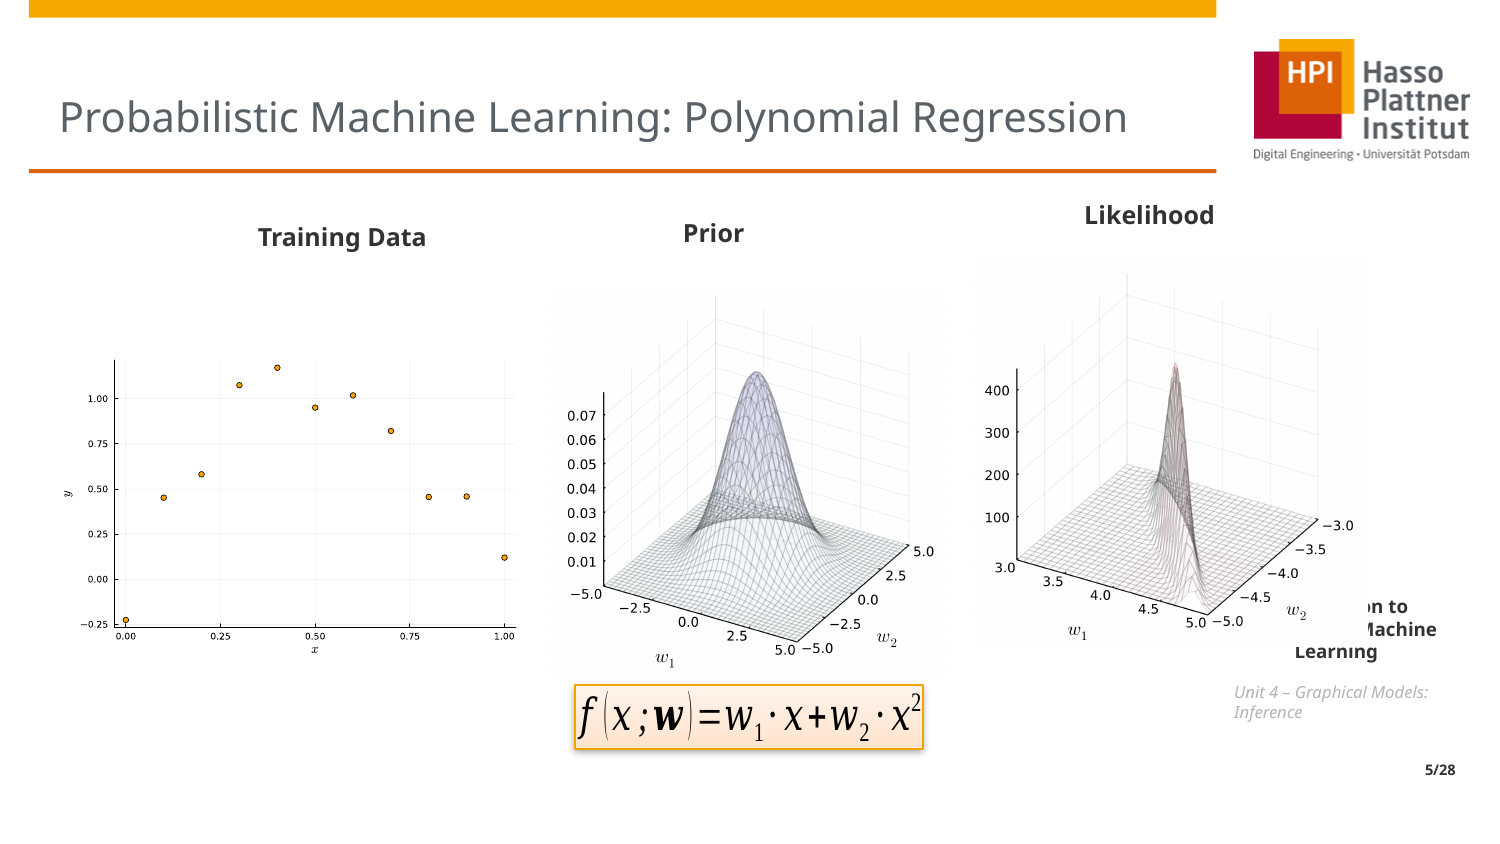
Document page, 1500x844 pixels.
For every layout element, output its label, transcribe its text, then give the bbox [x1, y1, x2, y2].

picture [1254, 39, 1470, 161]
title Probabilistic Machine Learning: Polynomial Regression [58, 17, 1187, 170]
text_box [58, 350, 526, 663]
picture [974, 260, 1369, 647]
picture [548, 291, 949, 675]
